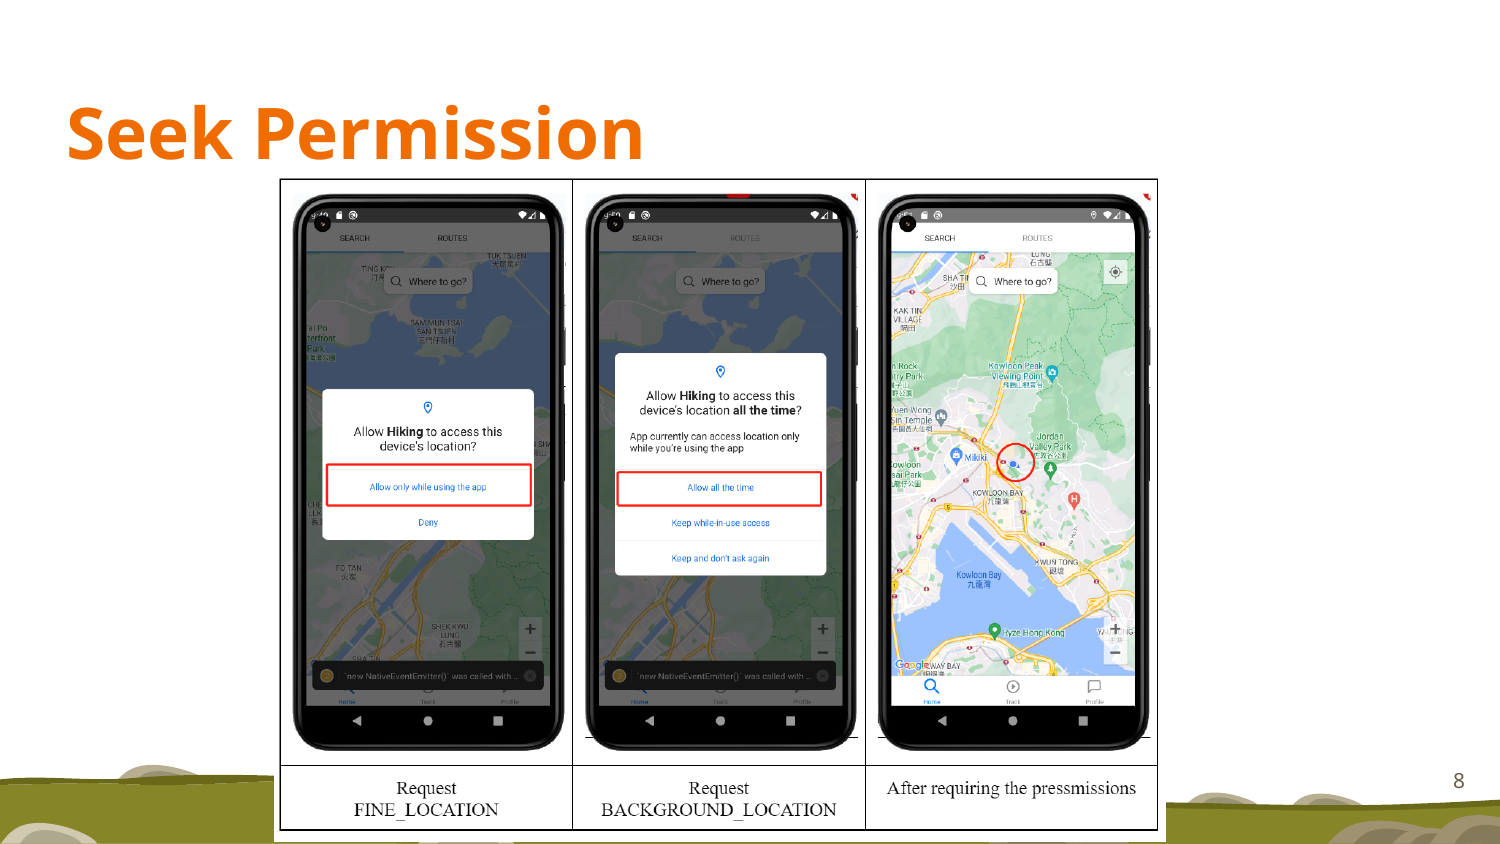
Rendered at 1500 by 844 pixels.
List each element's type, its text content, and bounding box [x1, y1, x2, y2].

slide_number 8 [1389, 749, 1480, 815]
picture [273, 170, 1166, 843]
title Seek Permission [51, 72, 1449, 189]
